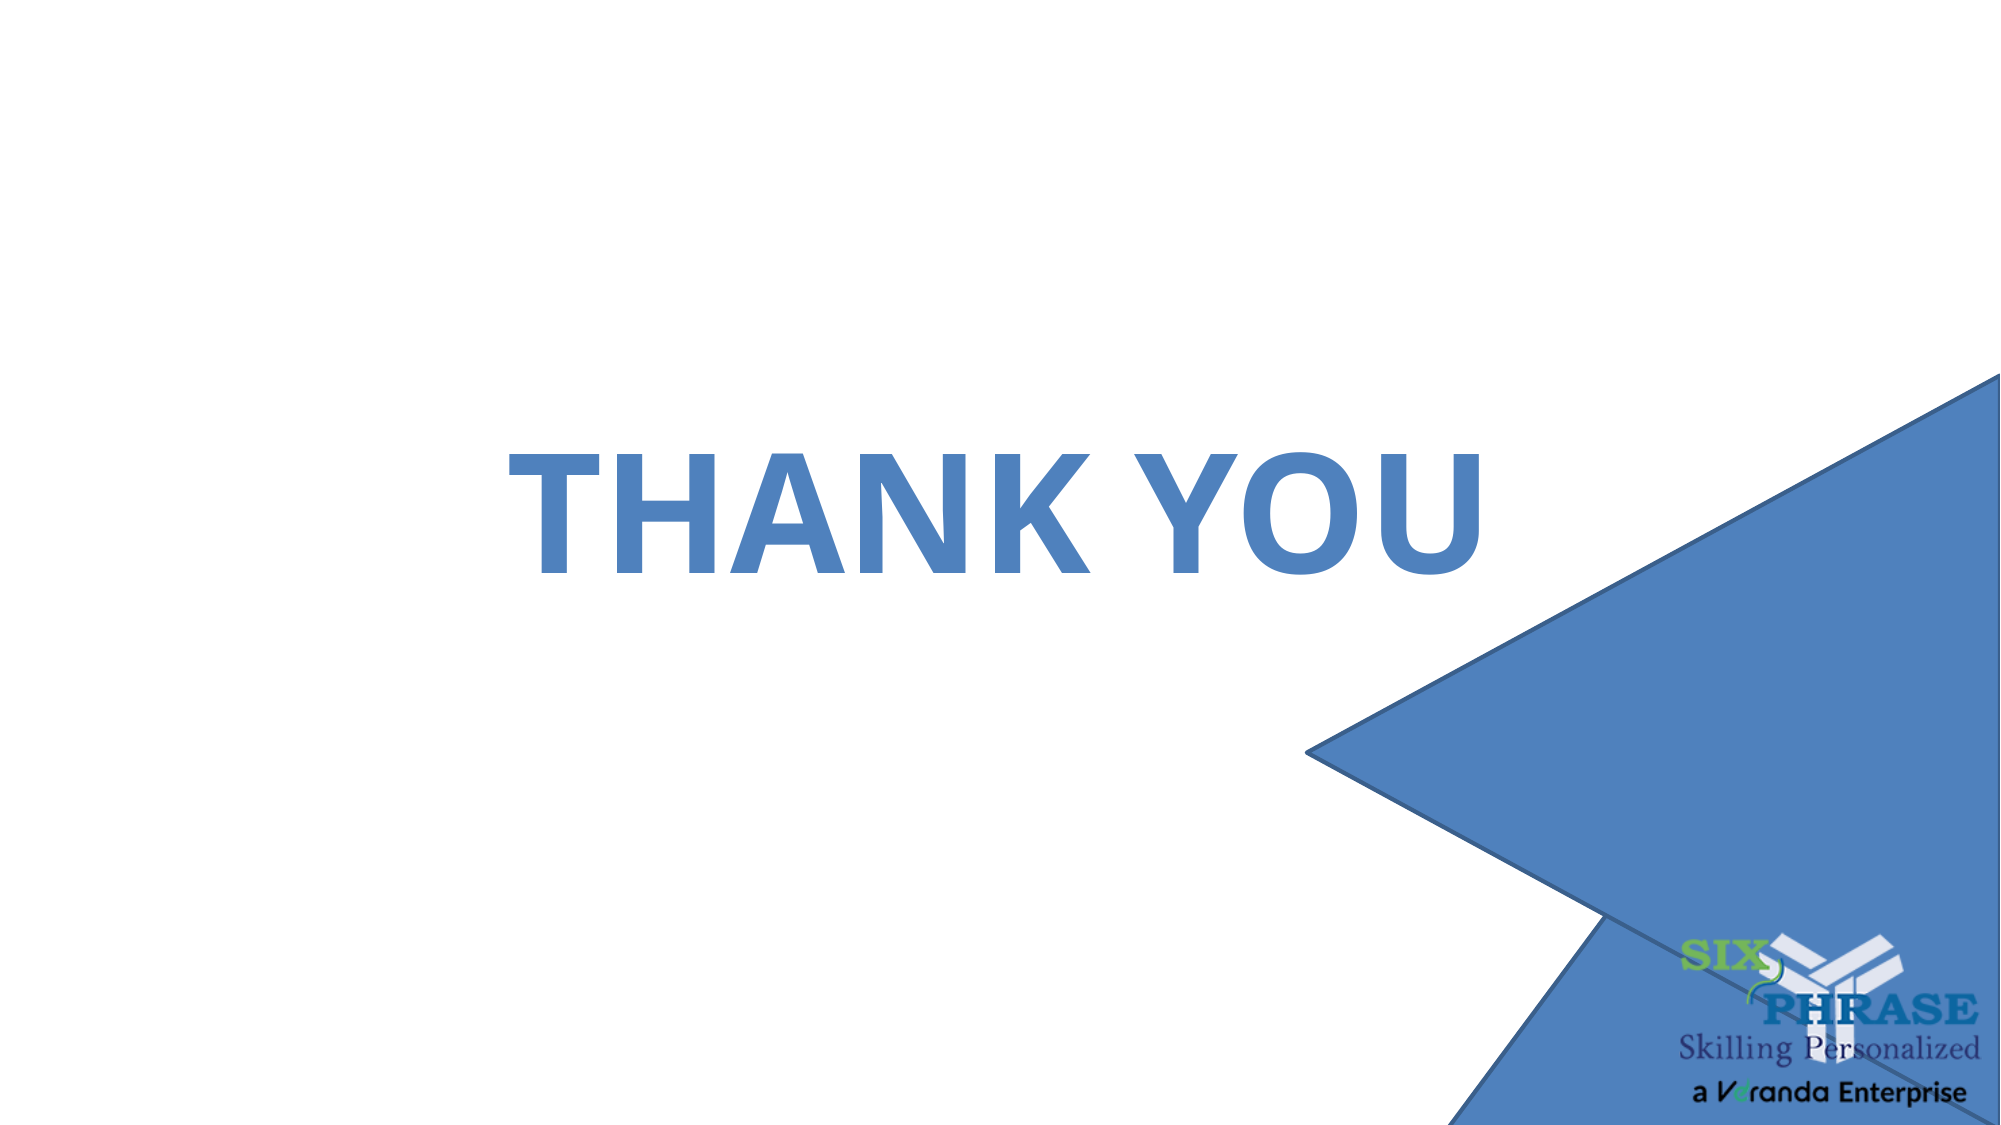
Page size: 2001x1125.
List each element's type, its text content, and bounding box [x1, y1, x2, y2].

text_box THANK YOU [0, 399, 1301, 615]
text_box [1306, 375, 2000, 1125]
picture [1662, 918, 2000, 1120]
